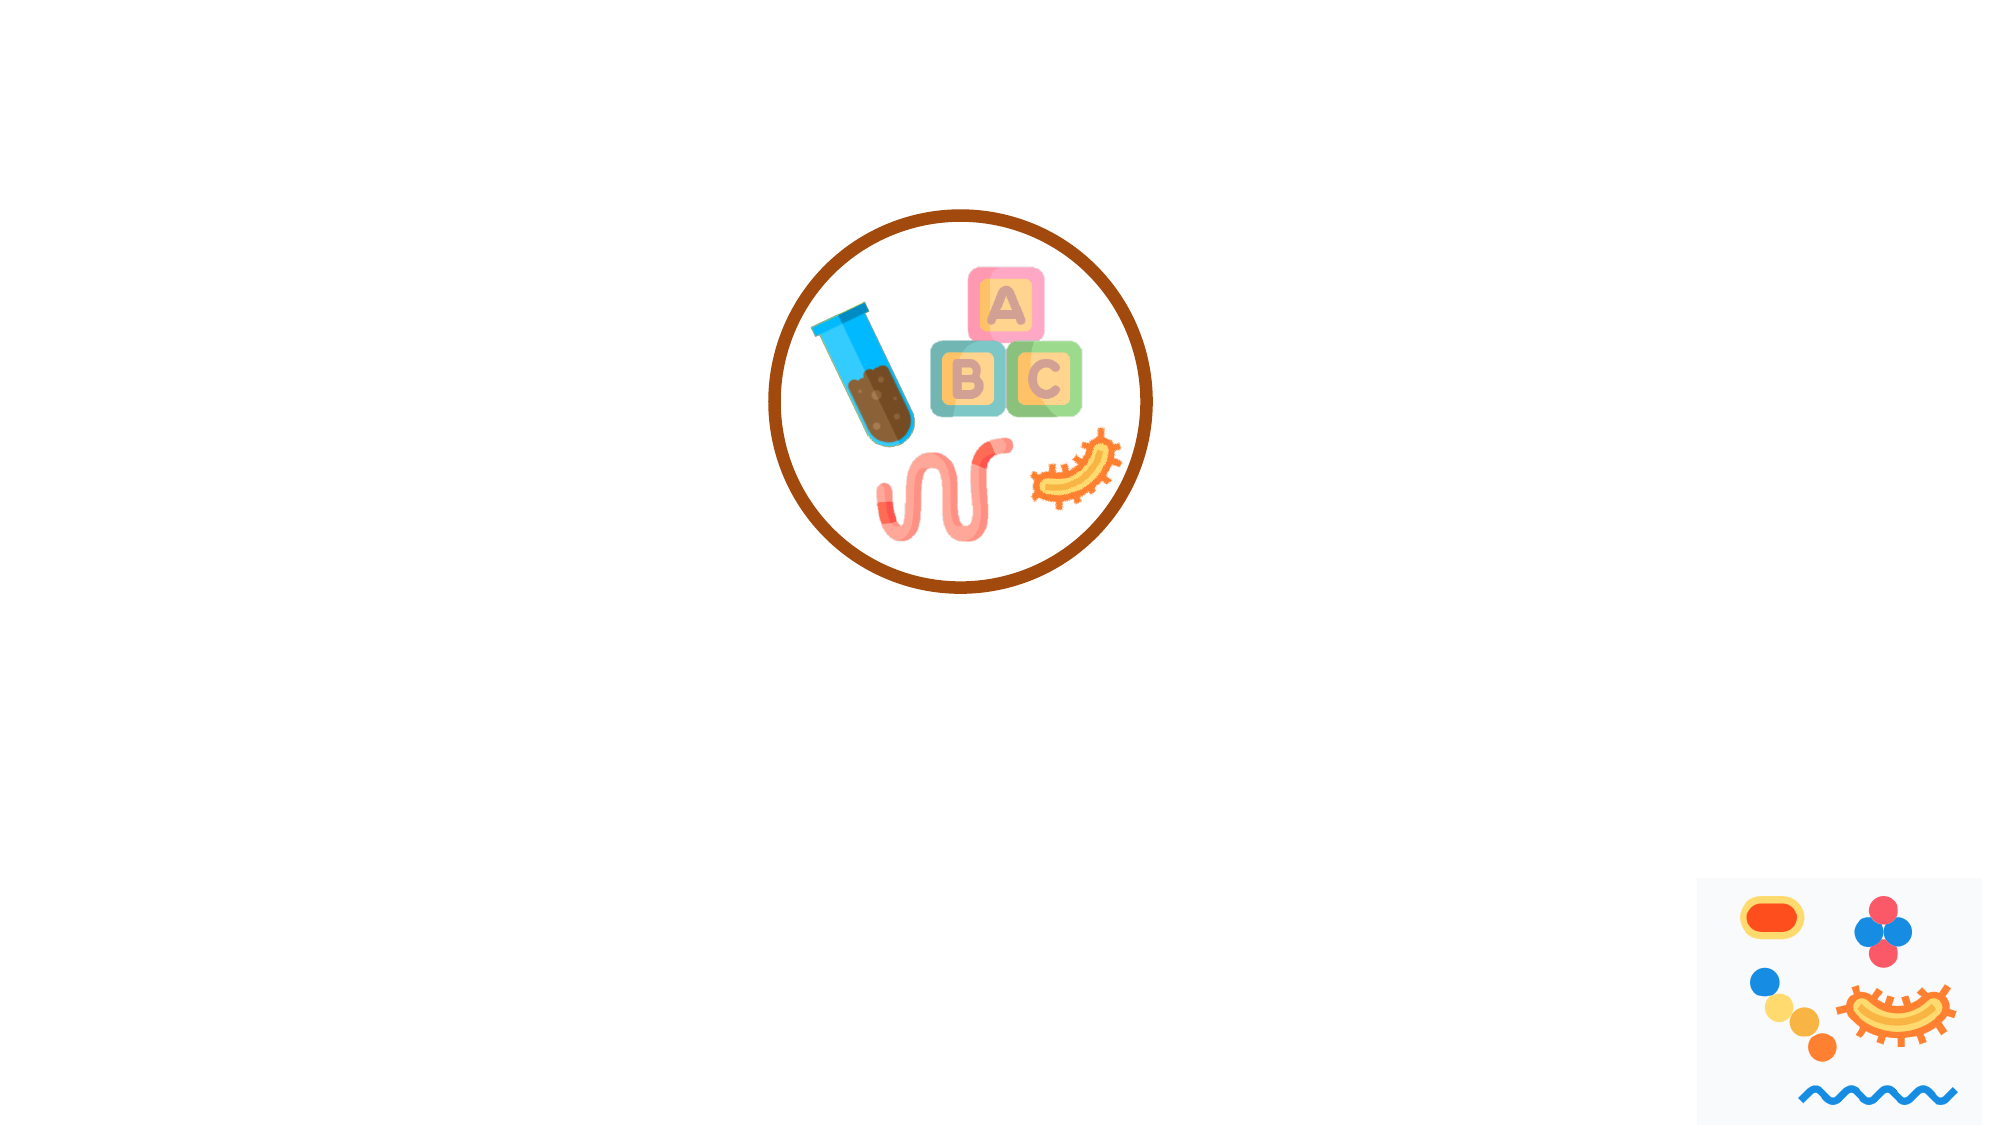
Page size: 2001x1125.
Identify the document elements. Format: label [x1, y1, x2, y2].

text_box [774, 215, 1149, 588]
picture [1696, 878, 1982, 1125]
